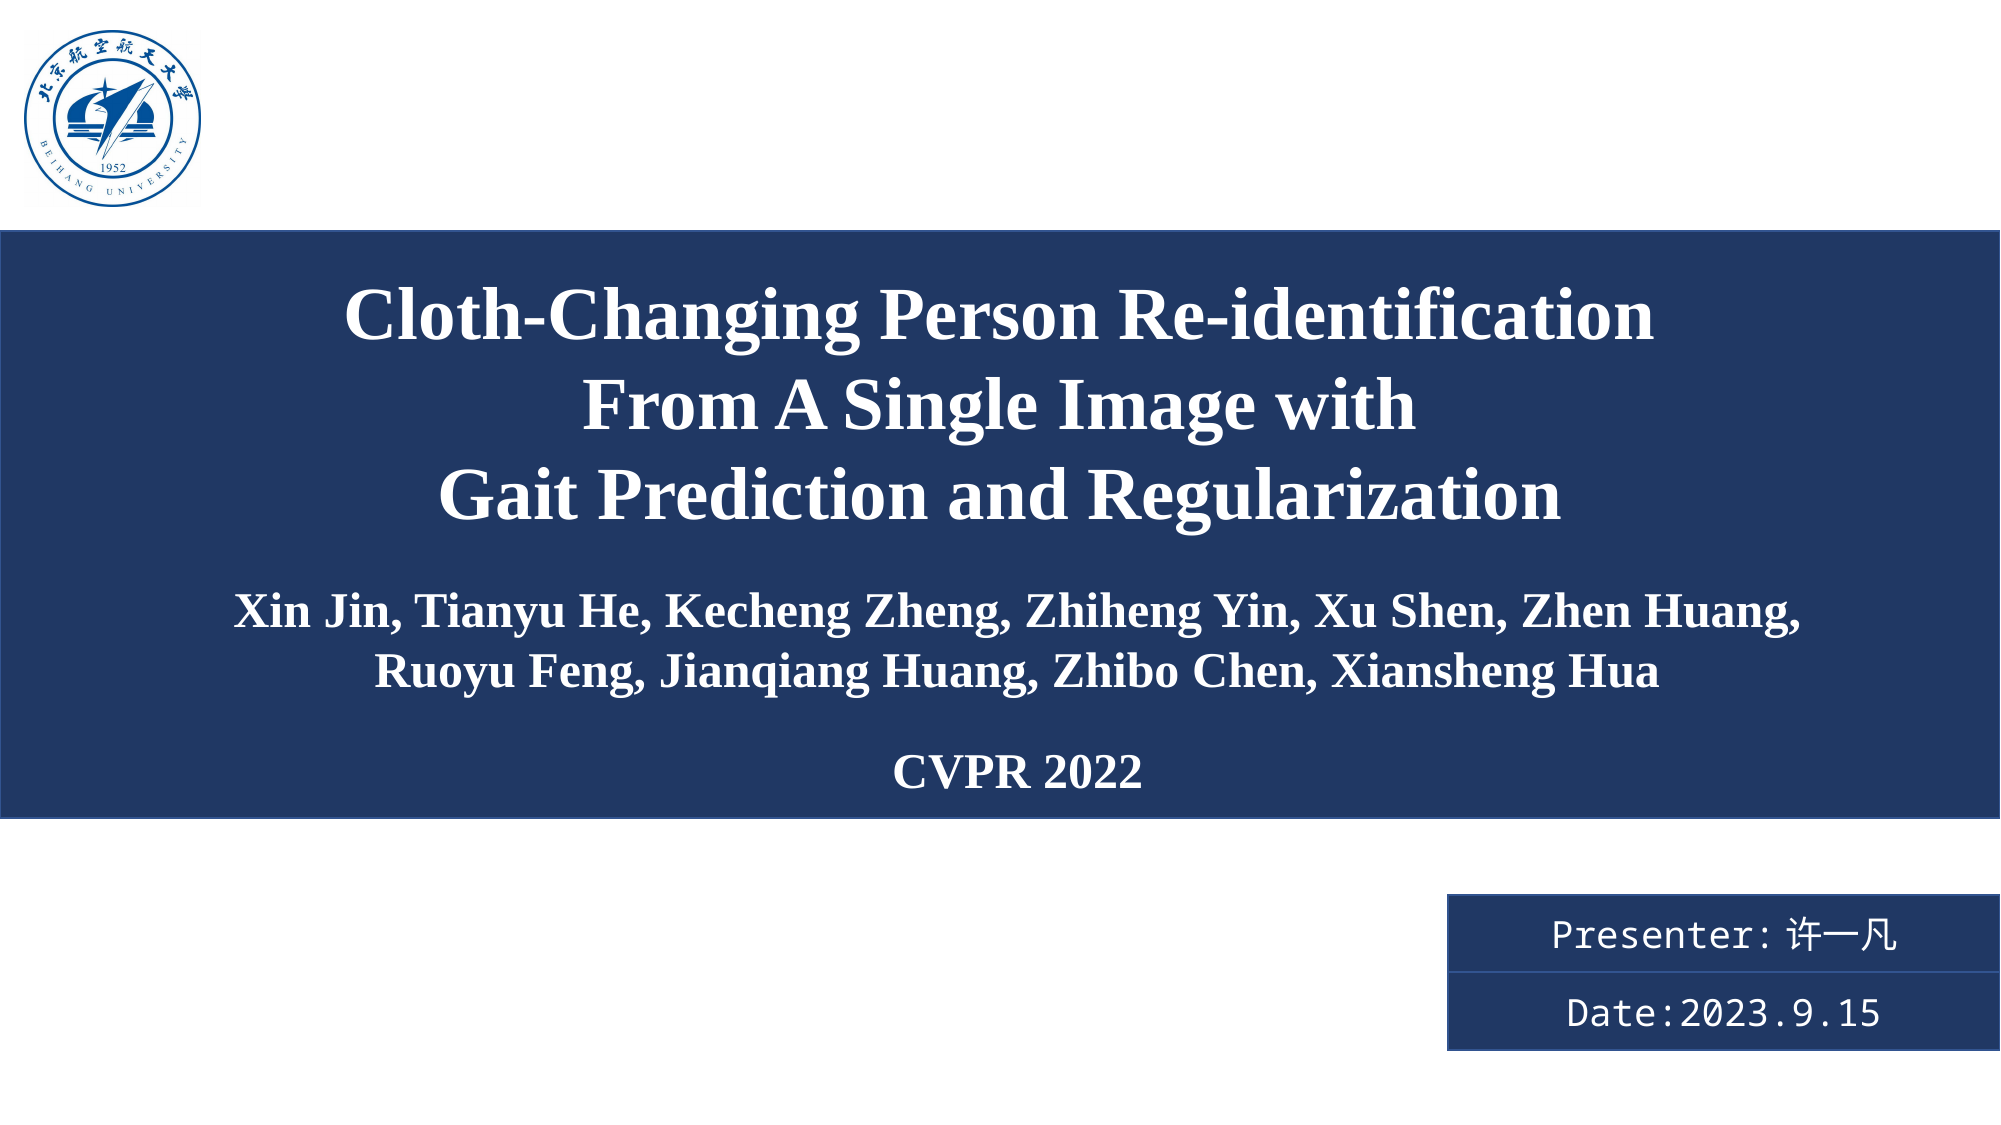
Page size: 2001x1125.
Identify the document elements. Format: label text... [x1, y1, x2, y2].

text_box [0, 230, 2000, 819]
text_box Date:2023.9.15 [1447, 971, 2000, 1051]
picture [21, 30, 201, 207]
text_box Xin Jin, Tianyu He, Kecheng Zheng, Zhiheng Yin, Xu Shen, Zhen Huang, Ruoyu Feng, Jianqiang Huang, Zhibo Chen, Xiansheng Hua [216, 570, 1819, 706]
text_box CVPR 2022 [748, 731, 1287, 807]
text_box Presenter:许一凡 [1447, 894, 2000, 971]
text_box Cloth-Changing Person Re-identification From A Single Image with Gait Prediction and Regularization [92, 257, 1908, 543]
